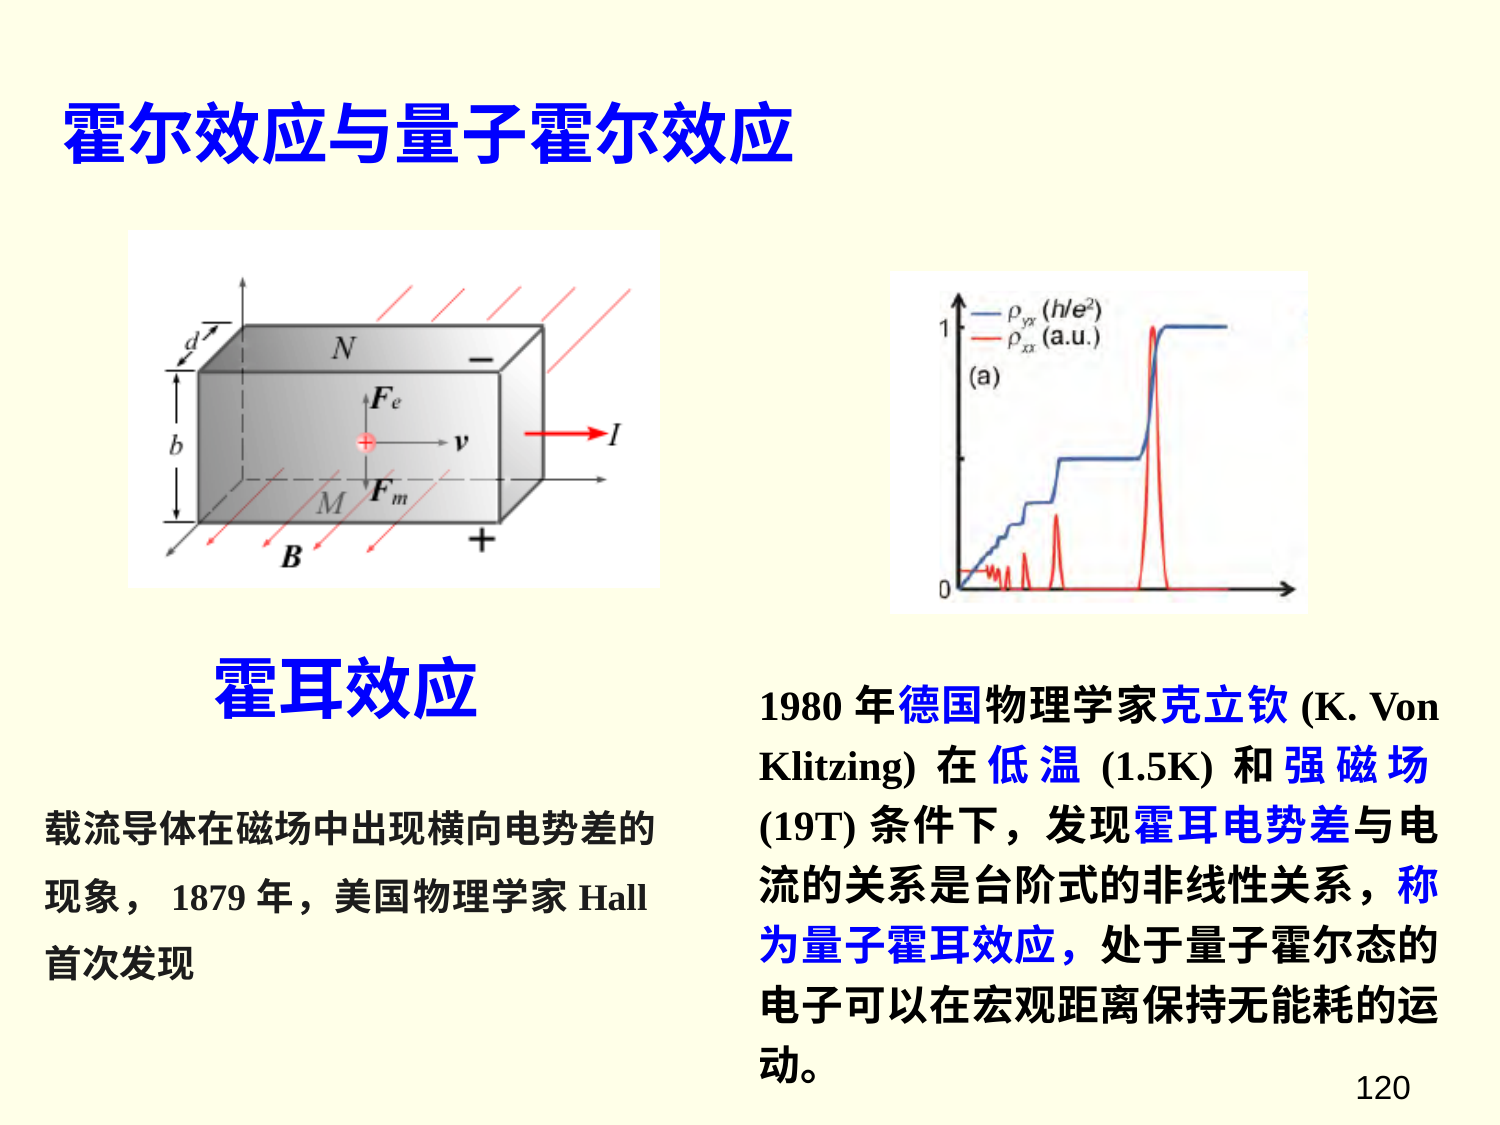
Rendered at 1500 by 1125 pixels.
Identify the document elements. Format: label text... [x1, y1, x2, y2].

text_box 1980年德国物理学家克立钦(K. Von Klitzing)在低温(1.5K)和强磁场(19T)条件下，发现霍耳电势差与电流的关系是台阶式的非线性关系，称为量子霍耳效应，处于量子霍尔态的电子可以在宏观距离保持无能耗的运动。 [744, 660, 1455, 1096]
picture [128, 230, 661, 588]
text_box 霍耳效应 [197, 639, 494, 734]
text_box 霍尔效应与量子霍尔效应 [46, 84, 811, 180]
text_box 载流导体在磁场中出现横向电势差的现象，1879年，美国物理学家Hall首次发现 [29, 775, 672, 993]
picture [890, 271, 1308, 614]
